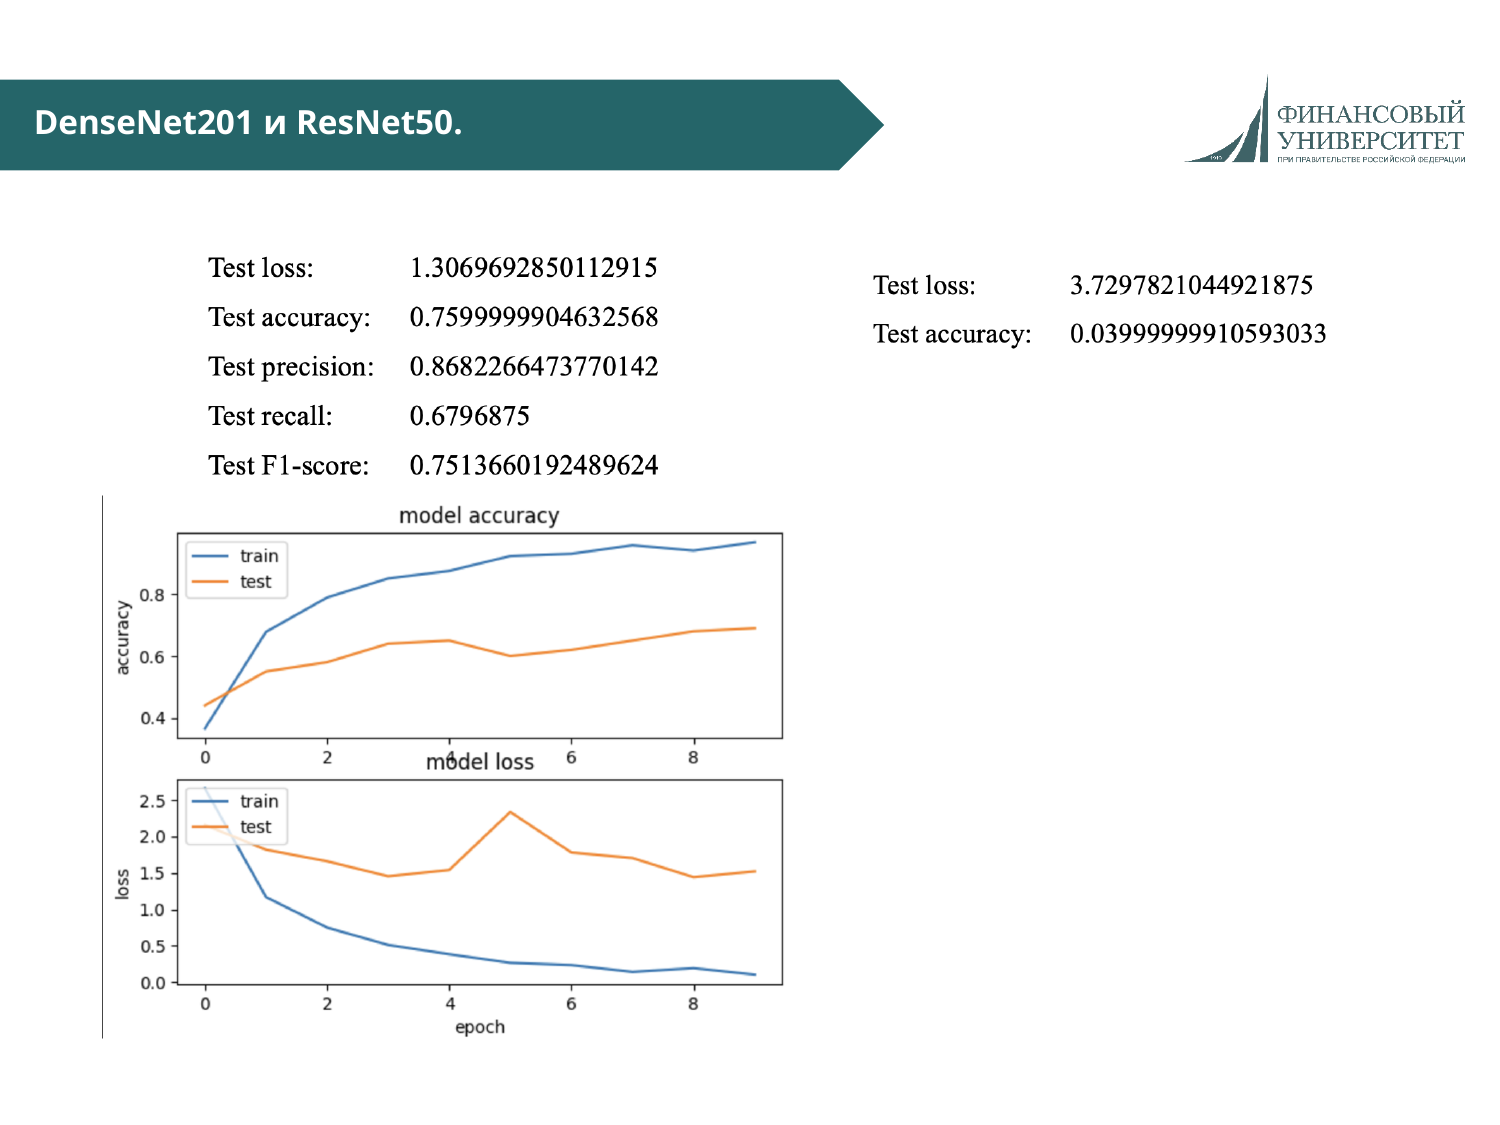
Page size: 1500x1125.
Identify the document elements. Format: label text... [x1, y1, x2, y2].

picture [96, 241, 1466, 1046]
picture [1182, 70, 1466, 171]
text_box DenseNet201 и ResNet50. [19, 94, 487, 189]
text_box [0, 78, 886, 172]
